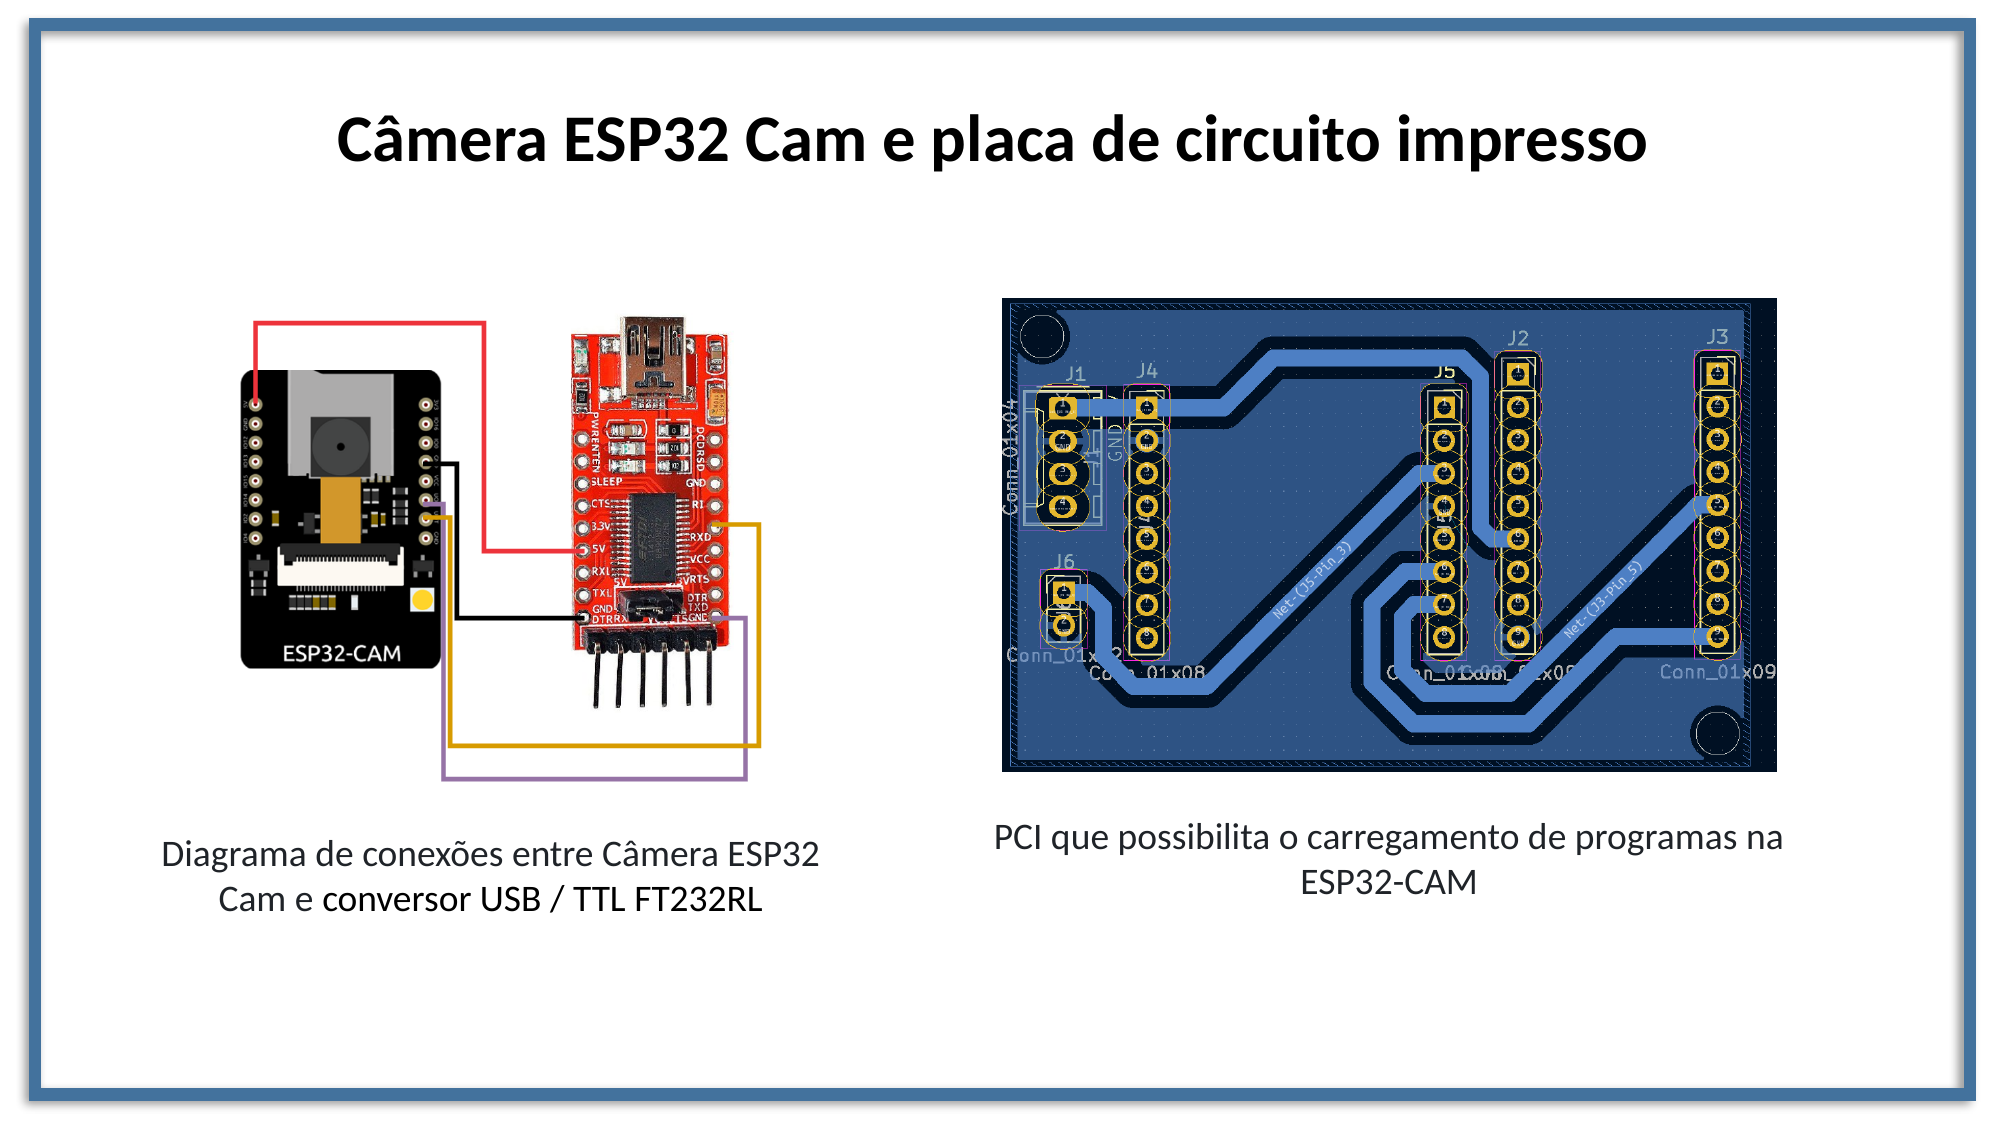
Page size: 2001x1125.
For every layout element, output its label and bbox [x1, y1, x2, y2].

text_box [975, 298, 1804, 911]
text_box [133, 310, 849, 928]
text_box [34, 23, 1971, 1095]
